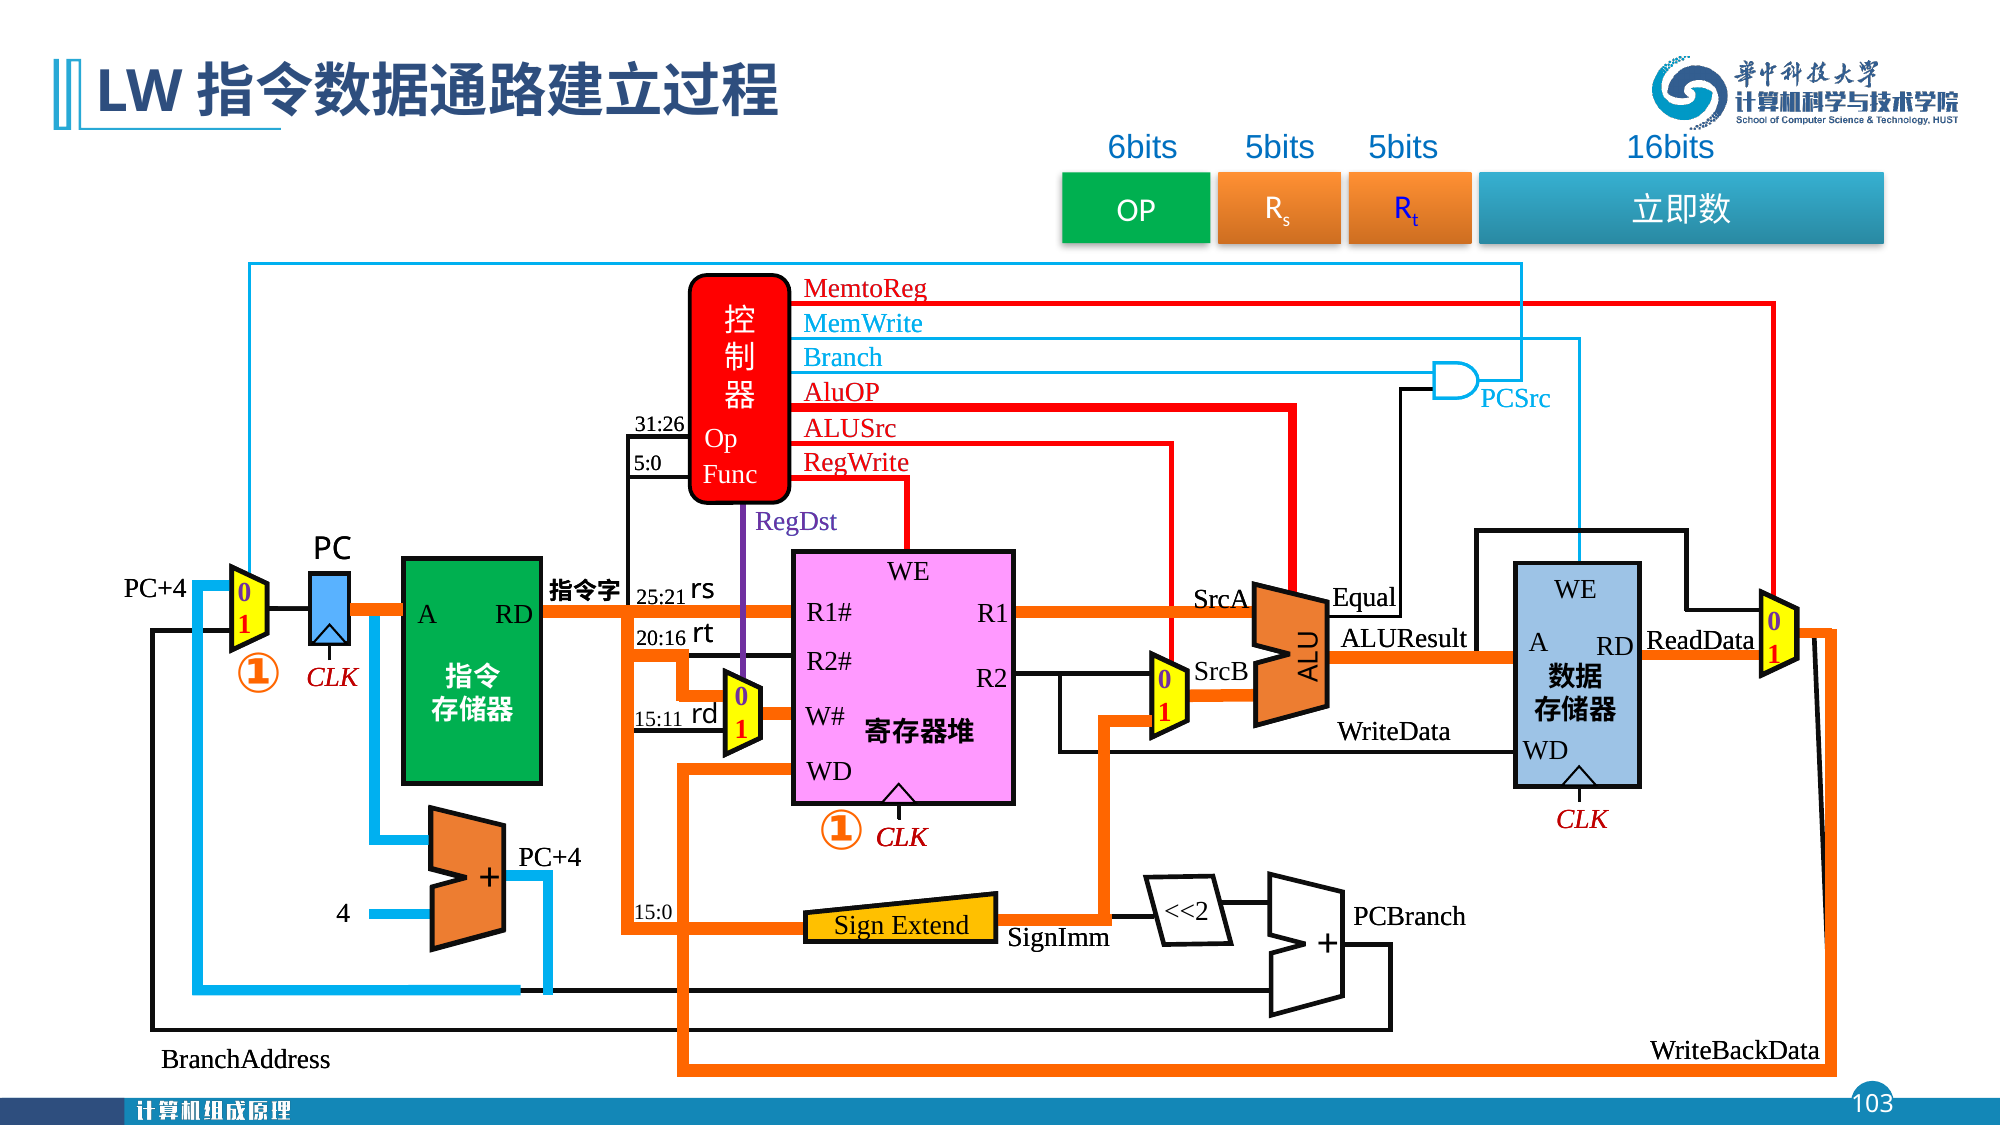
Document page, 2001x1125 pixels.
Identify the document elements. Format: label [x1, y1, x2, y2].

text_box [146, 1034, 346, 1082]
text_box [1062, 117, 1884, 244]
text_box [298, 520, 367, 574]
text_box [1635, 1024, 1825, 1064]
picture [1805, 56, 1958, 130]
text_box [109, 262, 1833, 1071]
title [80, 42, 1805, 144]
